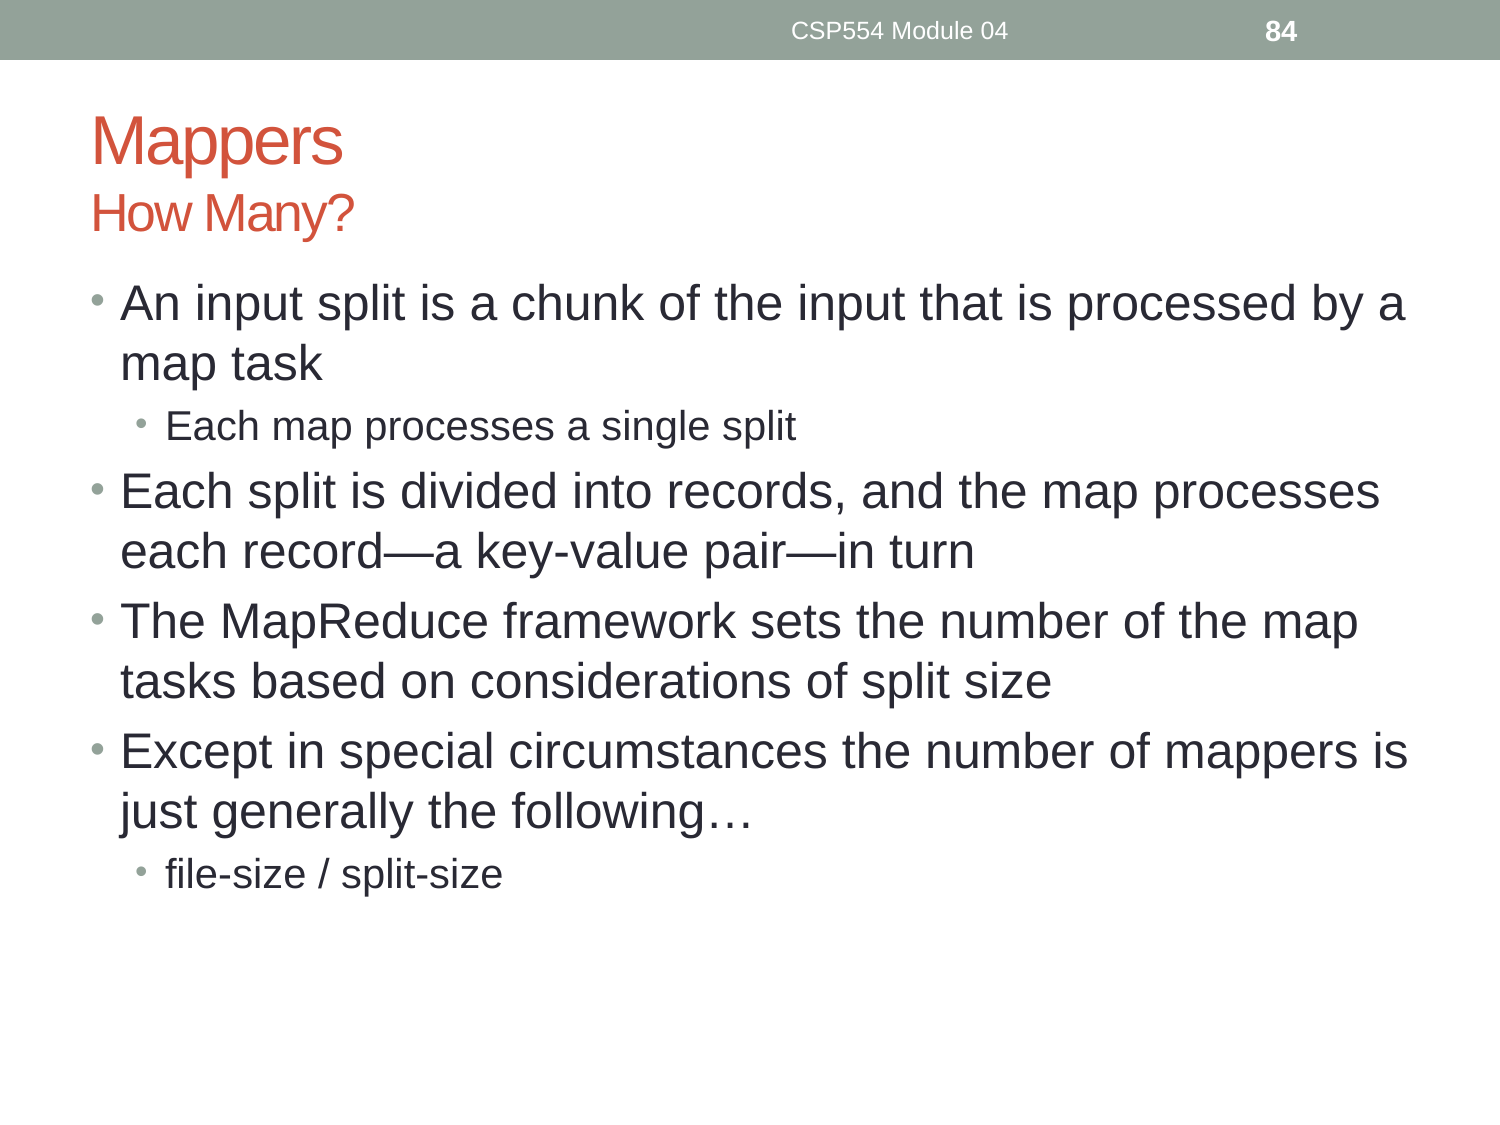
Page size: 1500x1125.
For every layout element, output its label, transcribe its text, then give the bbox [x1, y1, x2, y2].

slide_number 84 [1250, 3, 1425, 57]
list An input split is a chunk of the input that is processed by a map task Each map processes a single split Each split is divided into records, and the map processes each record—a key-value pair—in turn The MapReduce framework sets the number of the map tasks based on considerations of split size Except in special circumstances the number of mappers is just generally the following… file-size / split-size [75, 262, 1425, 1063]
footer CSP554 Module 04 [562, 3, 1238, 57]
title Mappers How Many? [75, 87, 1425, 250]
